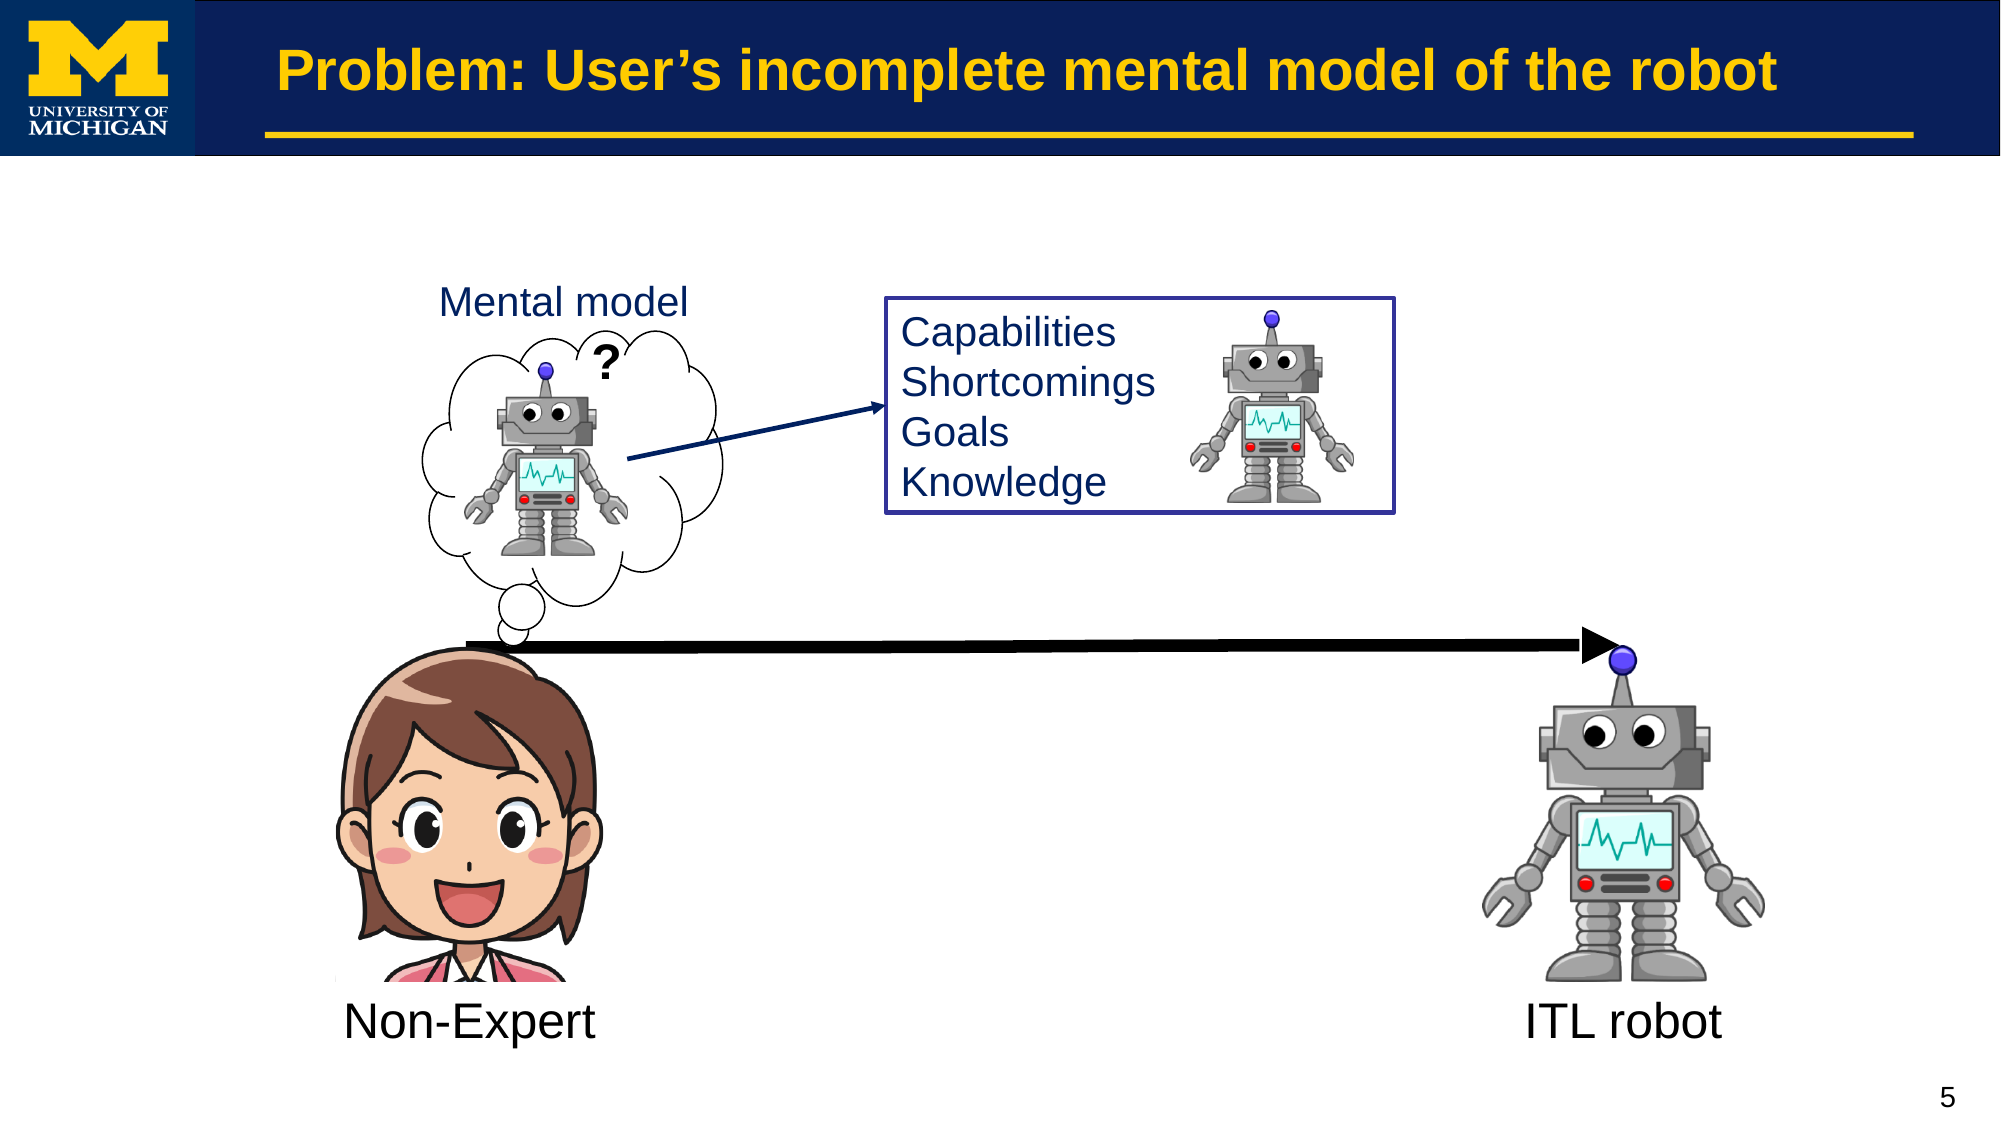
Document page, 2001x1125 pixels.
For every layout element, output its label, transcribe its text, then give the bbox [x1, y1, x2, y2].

title Problem: User’s incomplete mental model of the robot [261, 0, 1908, 135]
picture [1189, 309, 1354, 503]
picture [0, 0, 195, 156]
text_box [422, 379, 458, 557]
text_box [627, 406, 887, 460]
text_box Mental model [423, 267, 705, 332]
picture [1481, 644, 1766, 982]
text_box Capabilities Shortcomings Goals Knowledge [1049, 296, 1396, 515]
text_box ? [500, 321, 713, 397]
picture [335, 644, 604, 982]
text_box ITL robot [1509, 991, 1738, 1056]
text_box [632, 392, 716, 404]
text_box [1041, 69, 1045, 1125]
picture [463, 362, 628, 556]
text_box [475, 355, 500, 361]
text_box [467, 468, 723, 643]
text_box Capabilities Shortcomings Goals Knowledge [884, 296, 1036, 515]
text_box Non-Expert [328, 981, 611, 1056]
